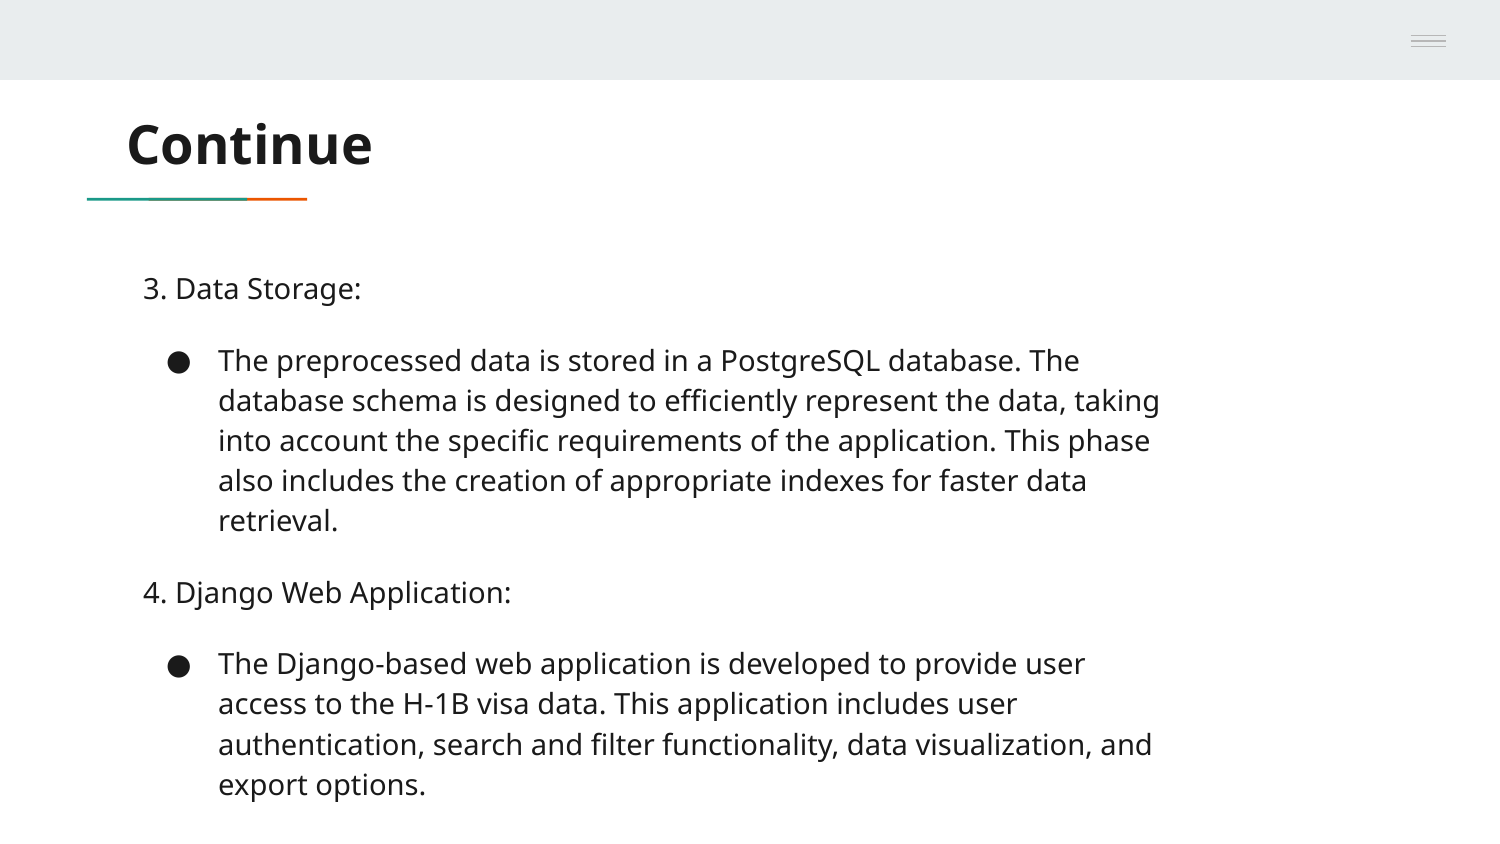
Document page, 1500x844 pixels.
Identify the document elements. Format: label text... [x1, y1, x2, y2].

list 3. Data Storage: The preprocessed data is stored in a PostgreSQL database. The database schema is designed to efficiently represent the data, taking into account the specific requirements of the application. This phase also includes the creation of appropriate indexes for faster data retrieval. 4. Django Web Application: The Django-based web application is developed to provide user access to the H-1B visa data. This application includes user authentication, search and filter functionality, data visualization, and export options. [128, 250, 1186, 760]
title Continue [111, 95, 750, 266]
